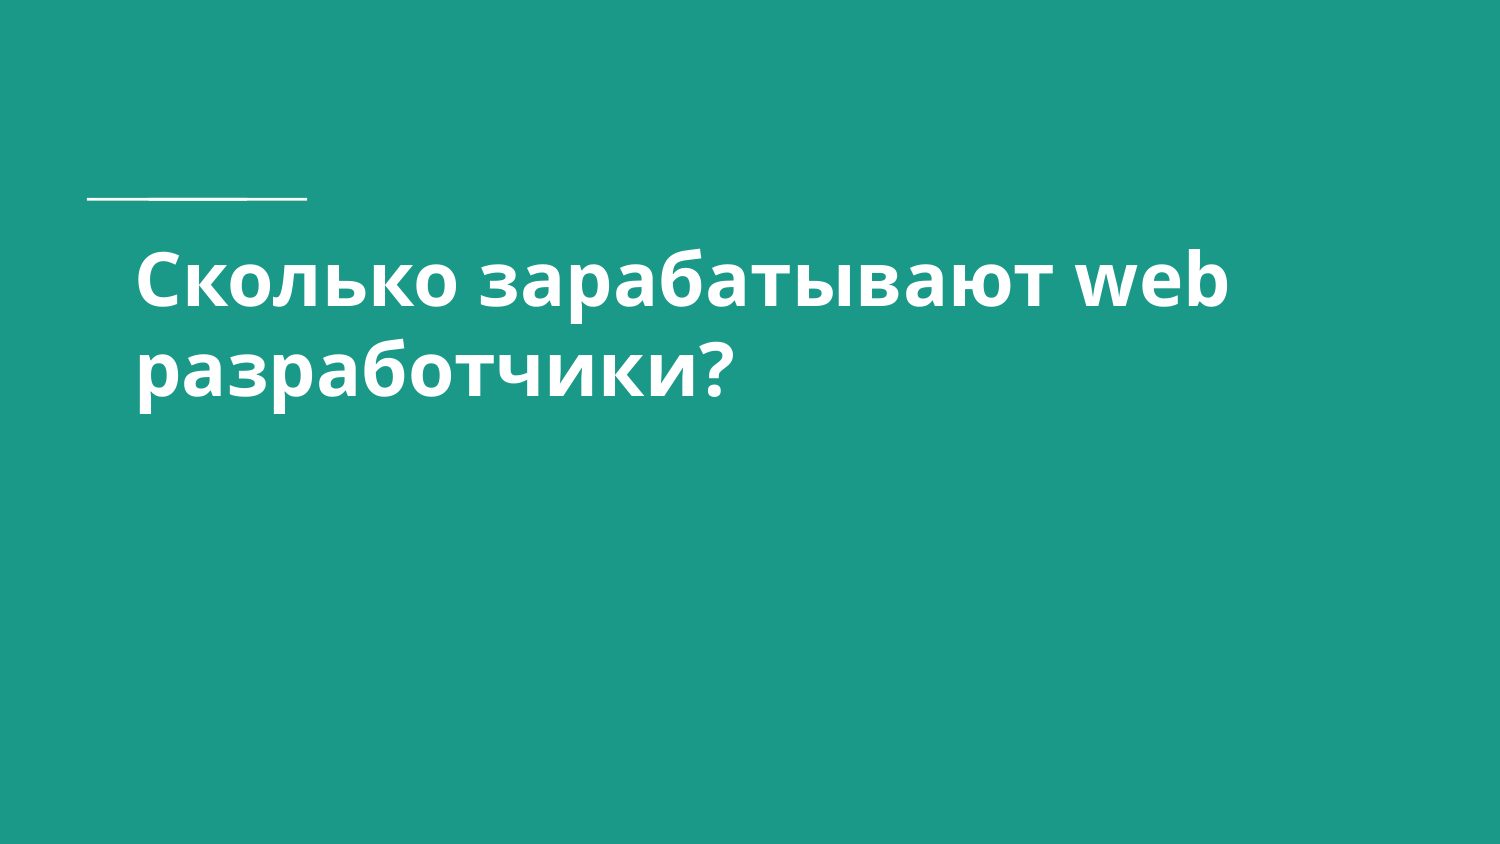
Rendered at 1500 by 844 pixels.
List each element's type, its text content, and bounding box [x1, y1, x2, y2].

title Сколько зарабатывают web разработчики? [119, 216, 1381, 466]
